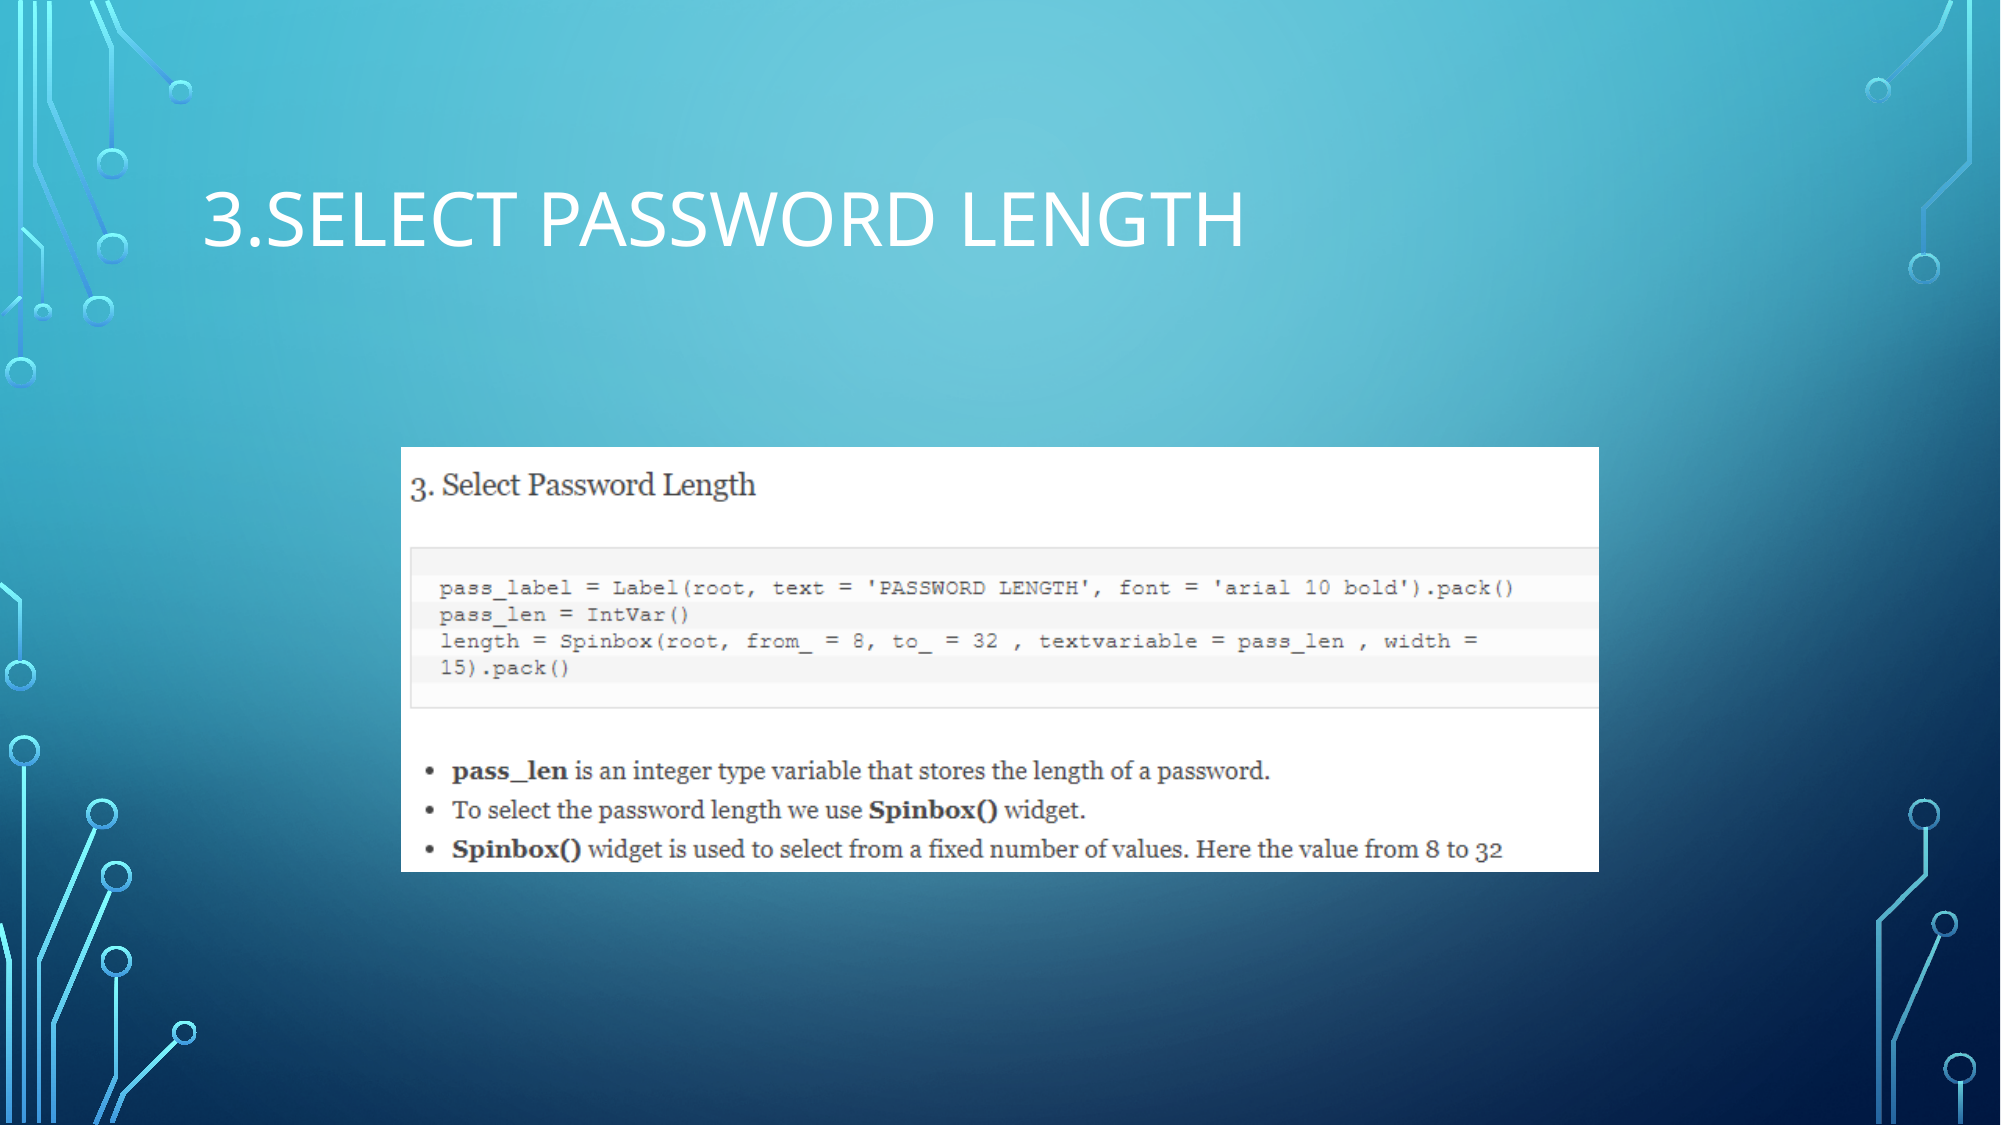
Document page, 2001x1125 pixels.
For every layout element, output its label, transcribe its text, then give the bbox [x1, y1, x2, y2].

title 3.Select password length [187, 101, 1813, 344]
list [400, 447, 1599, 872]
